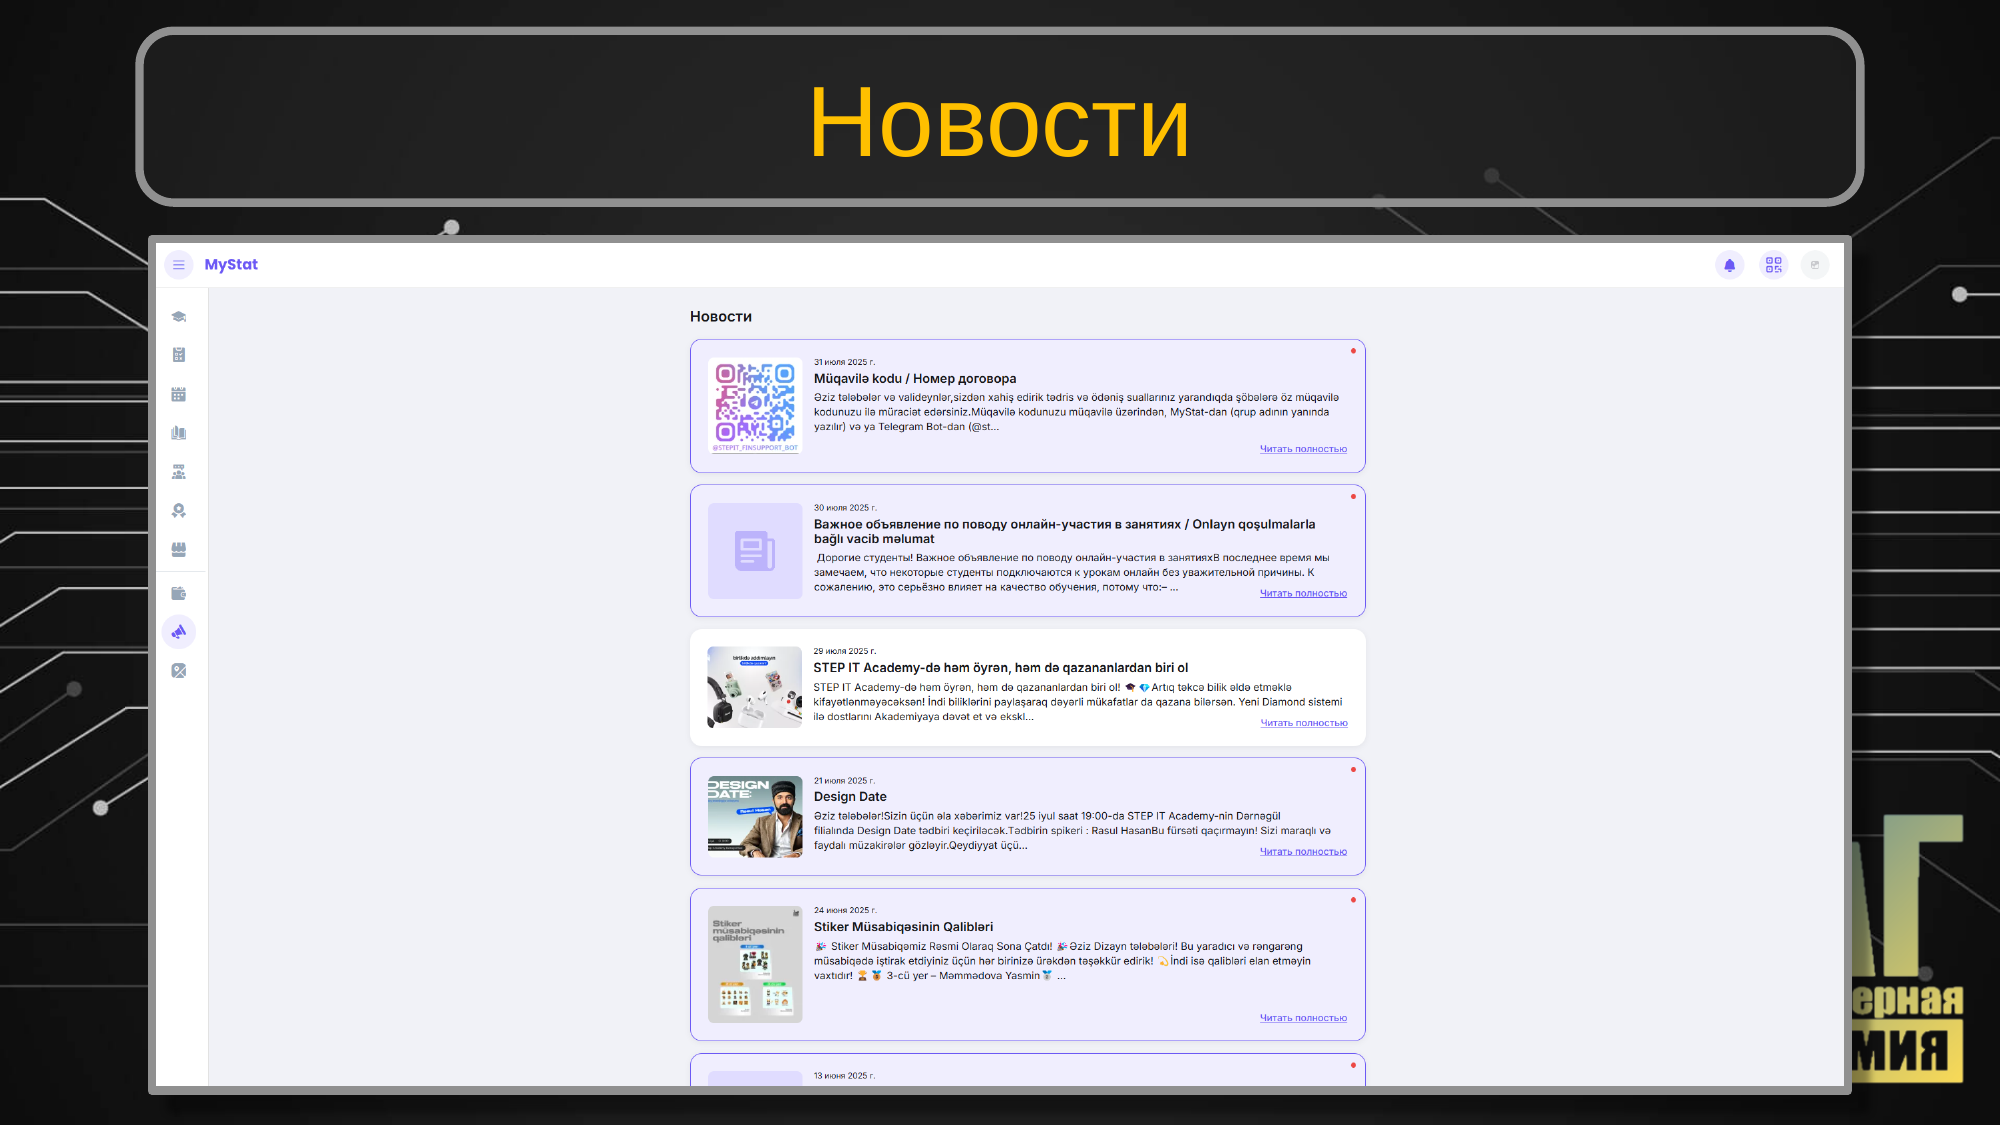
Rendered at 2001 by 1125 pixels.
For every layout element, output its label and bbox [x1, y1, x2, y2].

text_box [139, 30, 1861, 203]
picture [0, 0, 2000, 1125]
